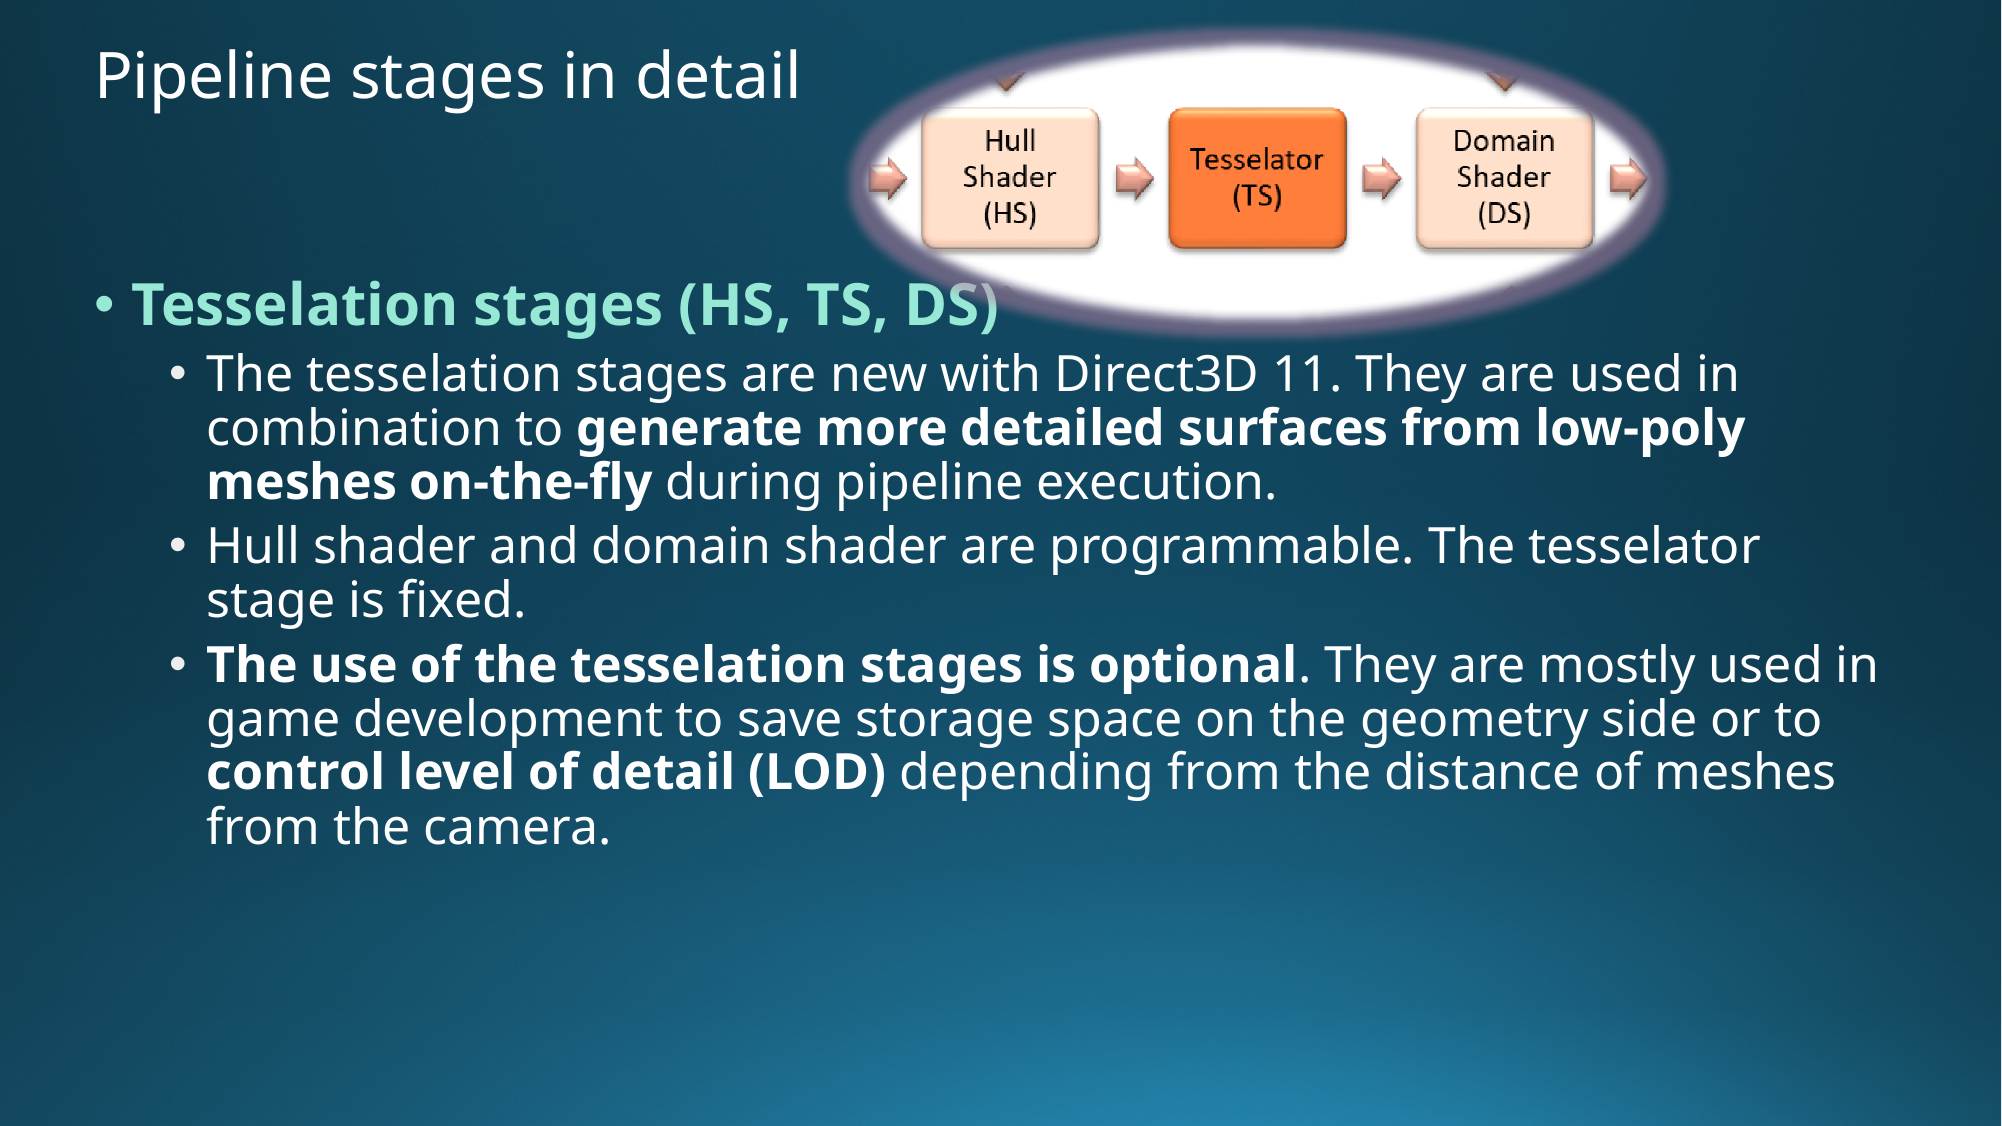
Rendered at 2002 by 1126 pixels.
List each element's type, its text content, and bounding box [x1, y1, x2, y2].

list Tesselation stages (HS, TS, DS) The tesselation stages are new with Direct3D 11. They are used in combination to generate more detailed surfaces from low-poly meshes on-the-fly during pipeline execution. Hull shader and domain shader are programmable. The tesselator stage is fixed. The use of the tesselation stages is optional. They are mostly used in game development to save storage space on the geometry side or to control level of detail (LOD) depending from the distance of meshes from the camera. [79, 267, 1910, 921]
picture [0, 0, 2002, 1126]
title Pipeline stages in detail [79, 35, 1081, 198]
